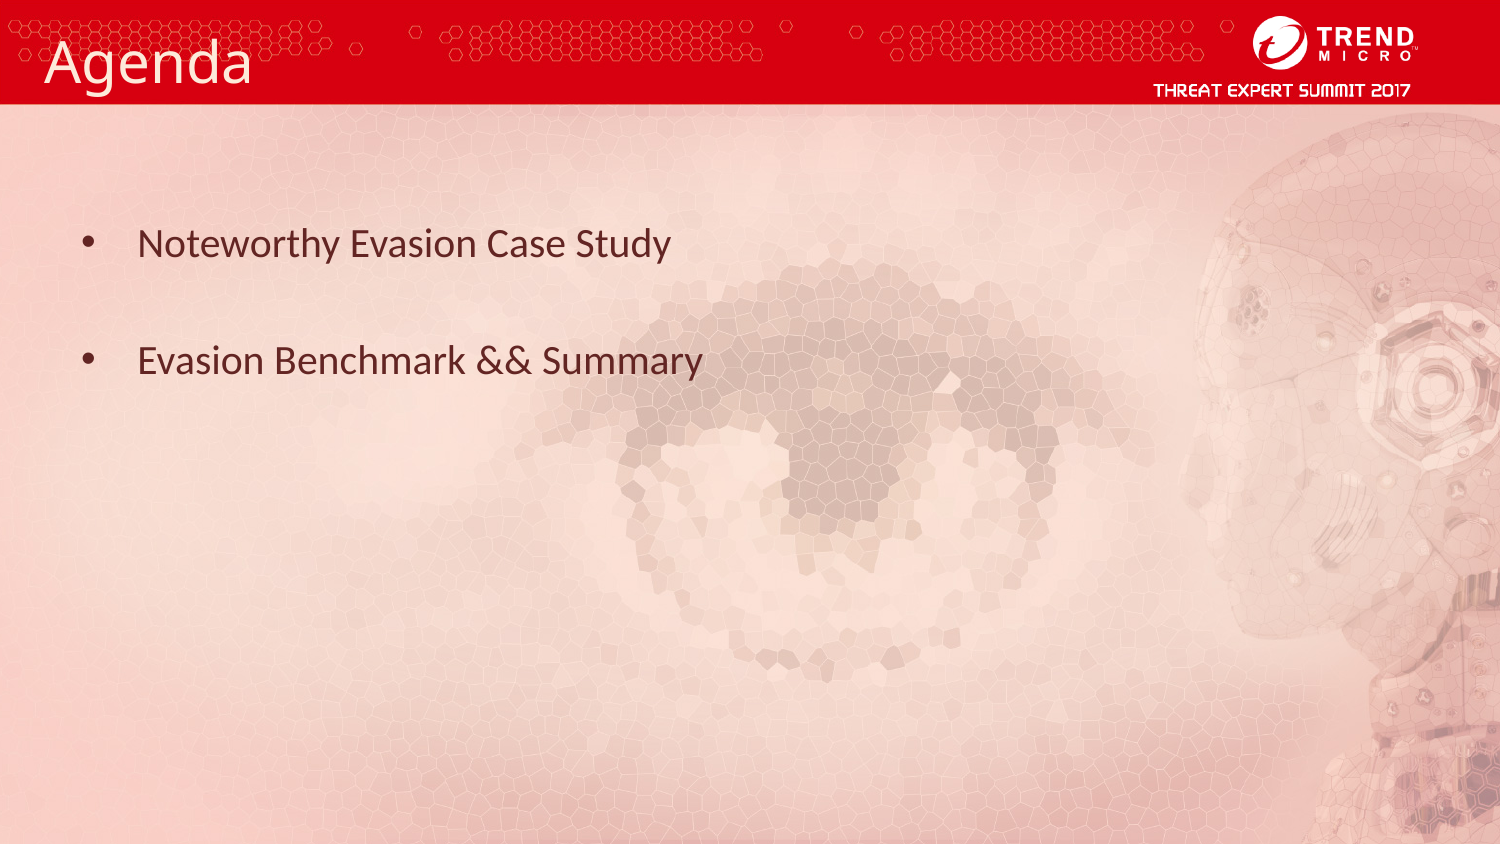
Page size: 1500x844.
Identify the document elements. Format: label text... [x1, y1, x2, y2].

list Noteworthy Evasion Case Study Evasion Benchmark && Summary [66, 150, 1439, 777]
picture [0, 0, 1500, 844]
title Agenda [29, 20, 1131, 100]
